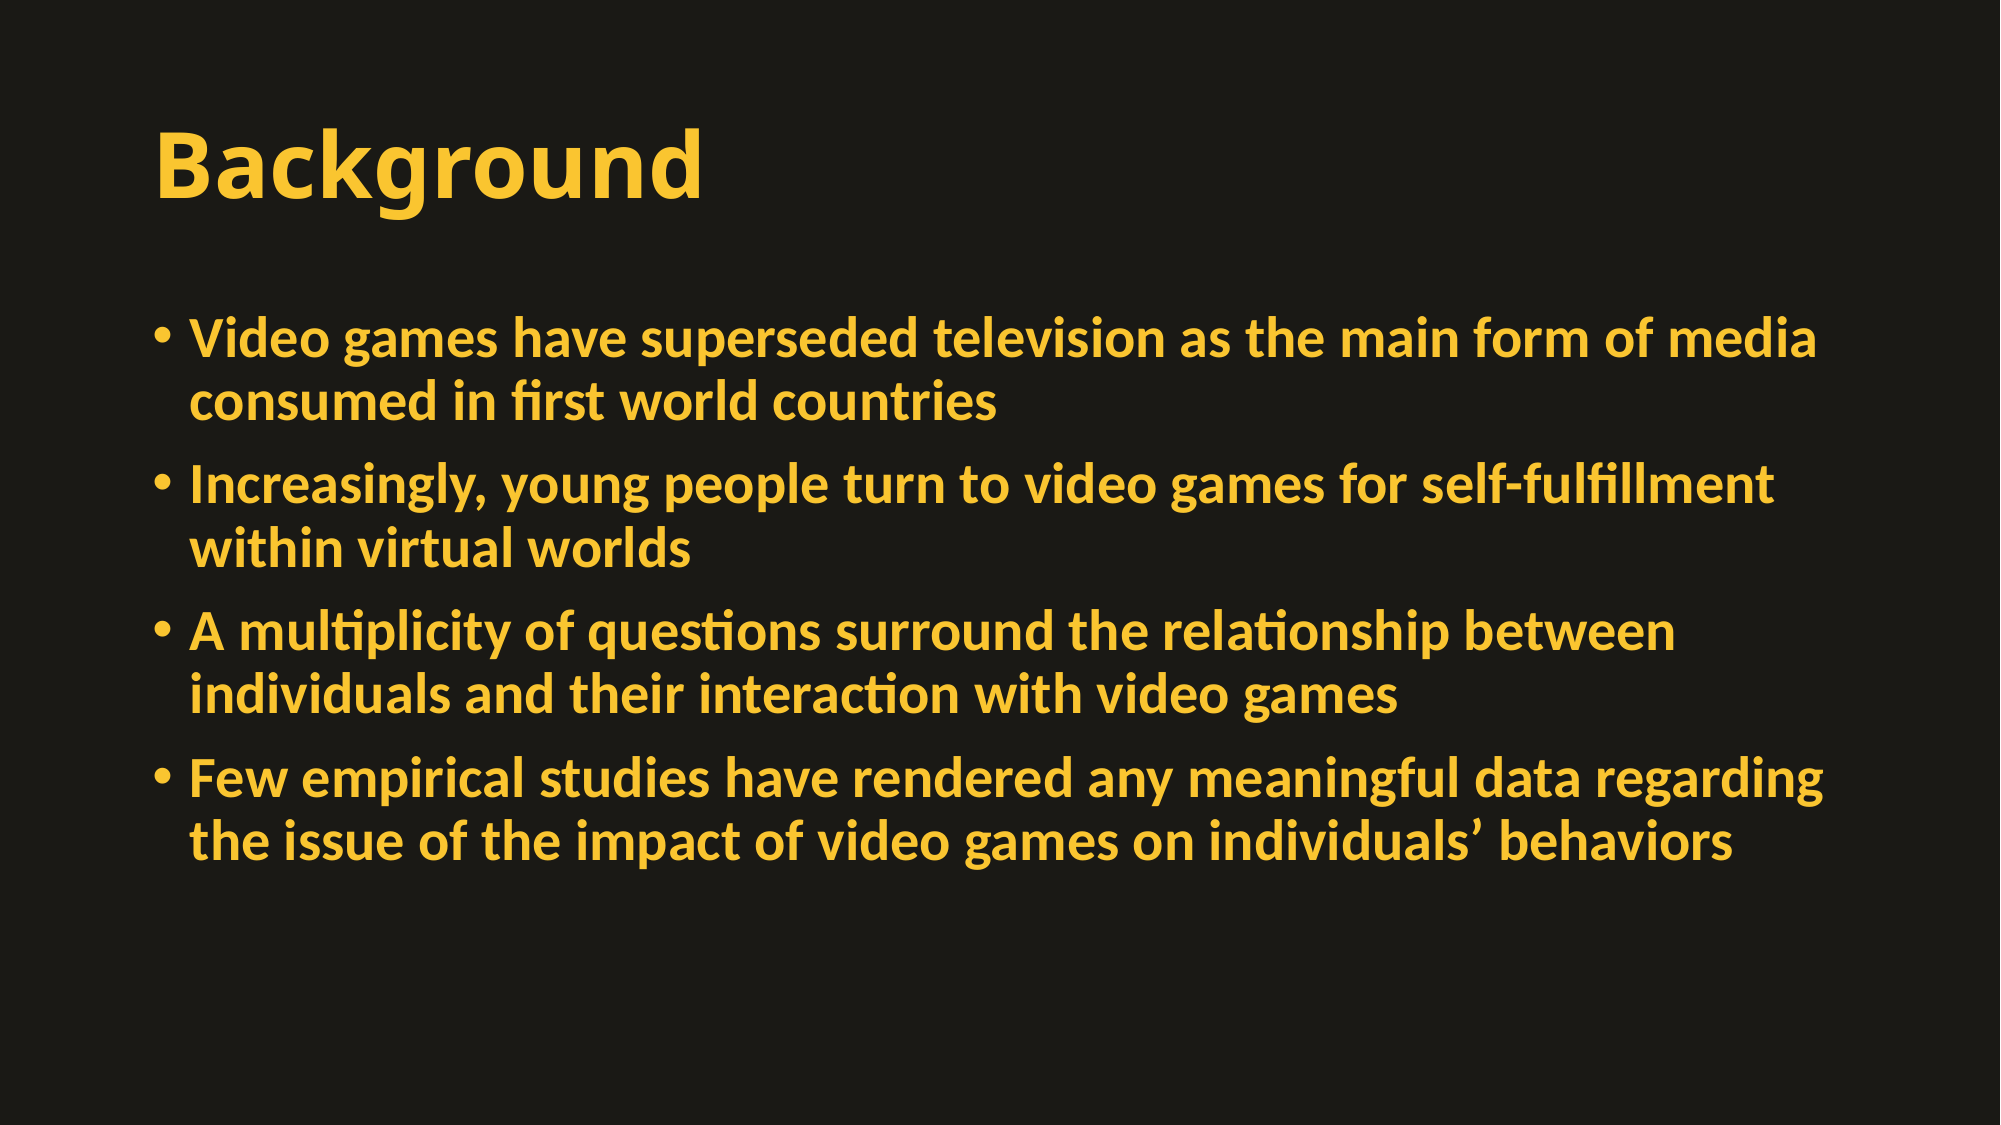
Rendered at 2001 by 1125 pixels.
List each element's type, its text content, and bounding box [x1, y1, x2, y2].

title Background [137, 59, 1863, 278]
list Video games have superseded television as the main form of media consumed in first world countries Increasingly, young people turn to video games for self-fulfillment within virtual worlds A multiplicity of questions surround the relationship between individuals and their interaction with video games Few empirical studies have rendered any meaningful data regarding the issue of the impact of video games on individuals’ behaviors [137, 299, 1863, 1014]
